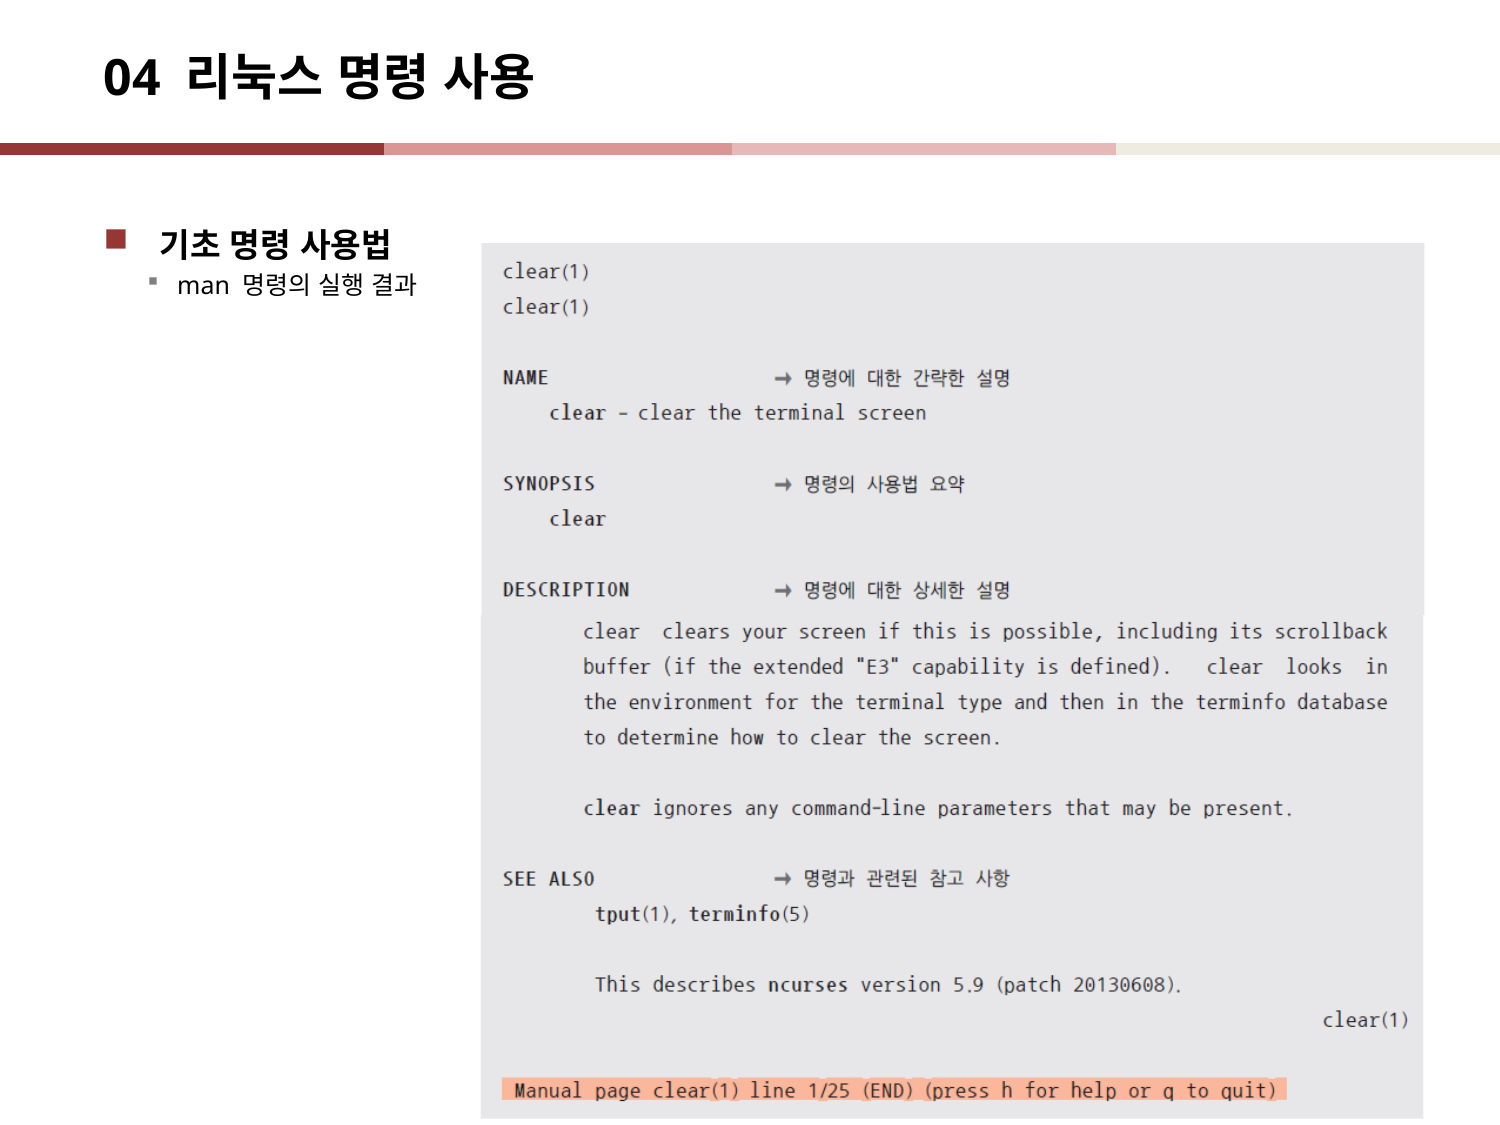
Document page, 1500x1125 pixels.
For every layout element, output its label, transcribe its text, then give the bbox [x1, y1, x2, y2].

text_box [475, 243, 1435, 1120]
list 기초 명령 사용법 man 명령의 실행 결과 [88, 196, 1436, 1083]
title 04 리눅스 명령 사용 [88, 30, 1330, 121]
